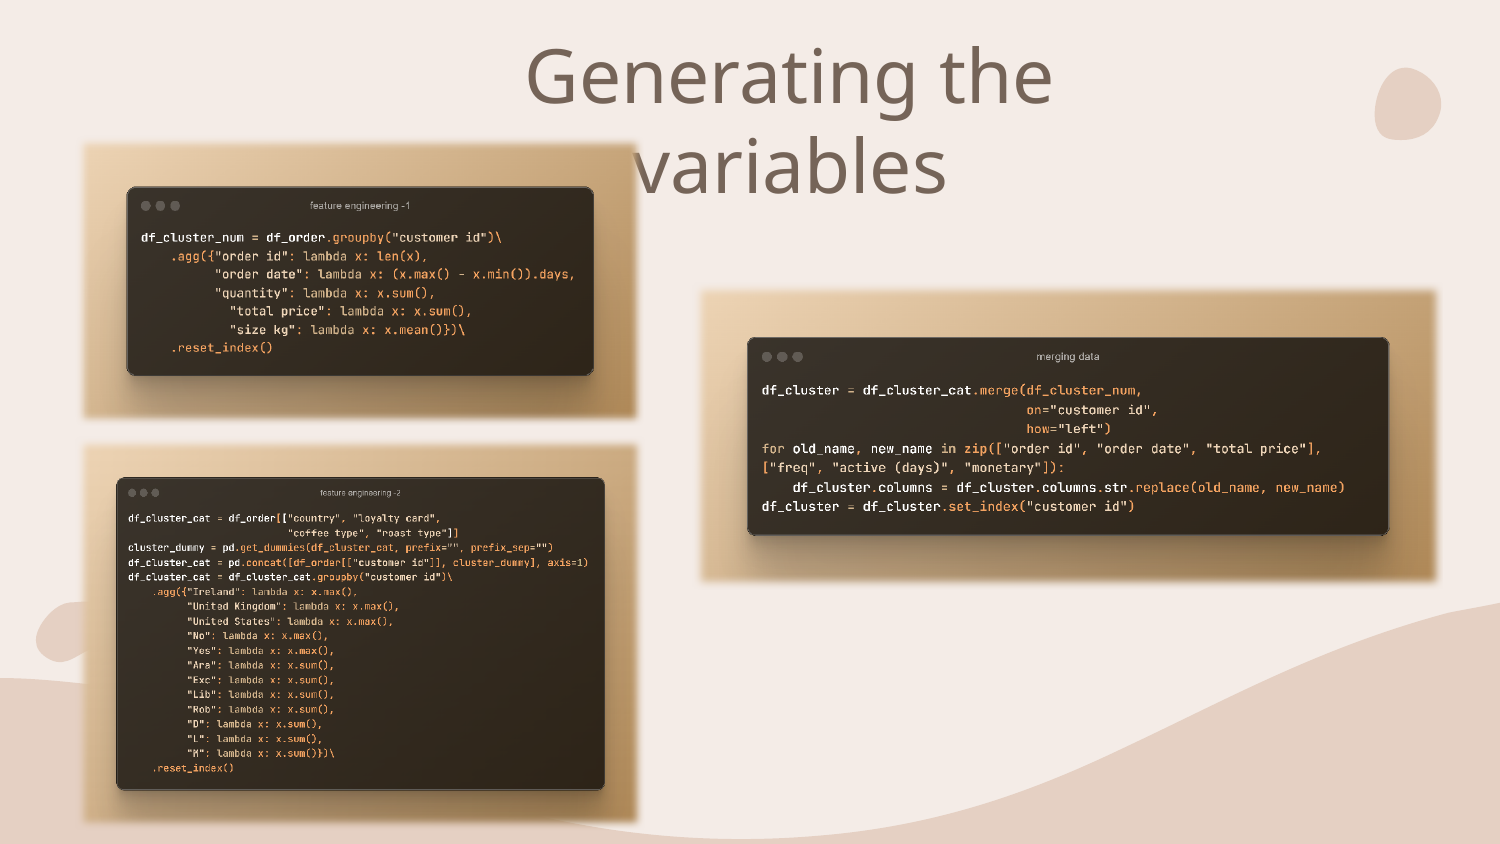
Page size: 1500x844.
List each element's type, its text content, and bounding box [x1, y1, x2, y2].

picture [74, 134, 645, 427]
picture [692, 282, 1443, 591]
picture [74, 436, 645, 831]
title Generating the variables [379, 13, 1202, 112]
